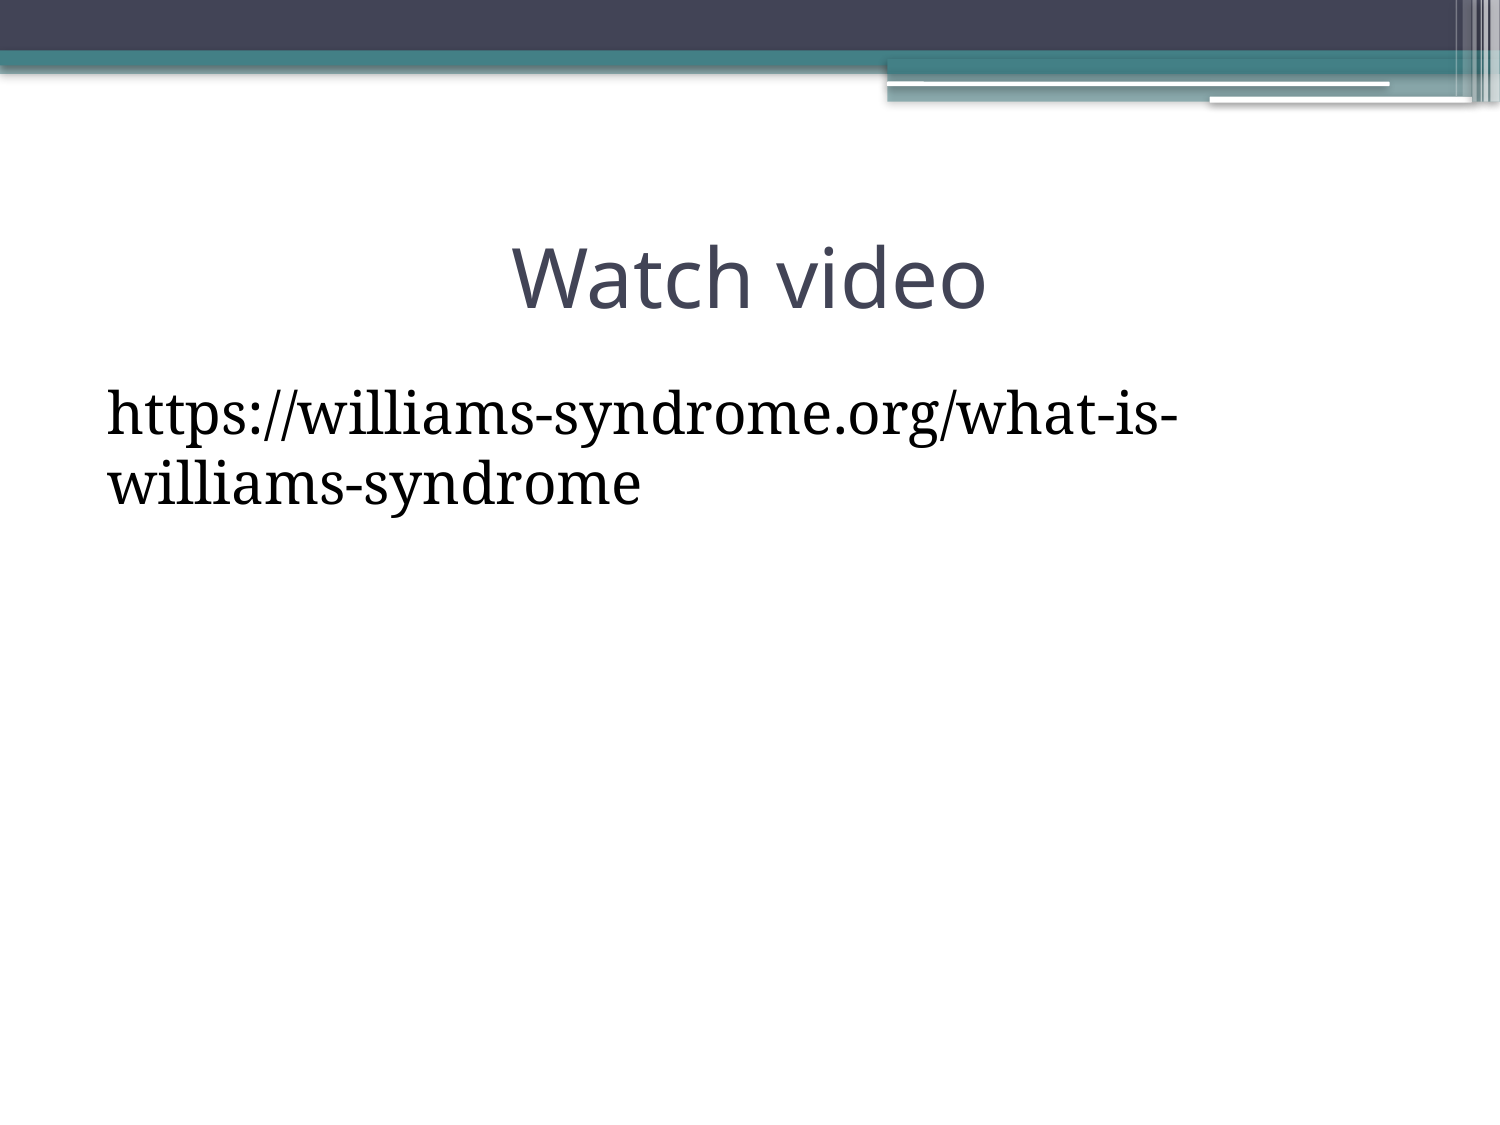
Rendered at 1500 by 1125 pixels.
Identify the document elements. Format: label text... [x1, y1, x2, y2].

title Watch video [75, 187, 1425, 363]
list https://williams-syndrome.org/what-is-williams-syndrome [75, 368, 1425, 1079]
